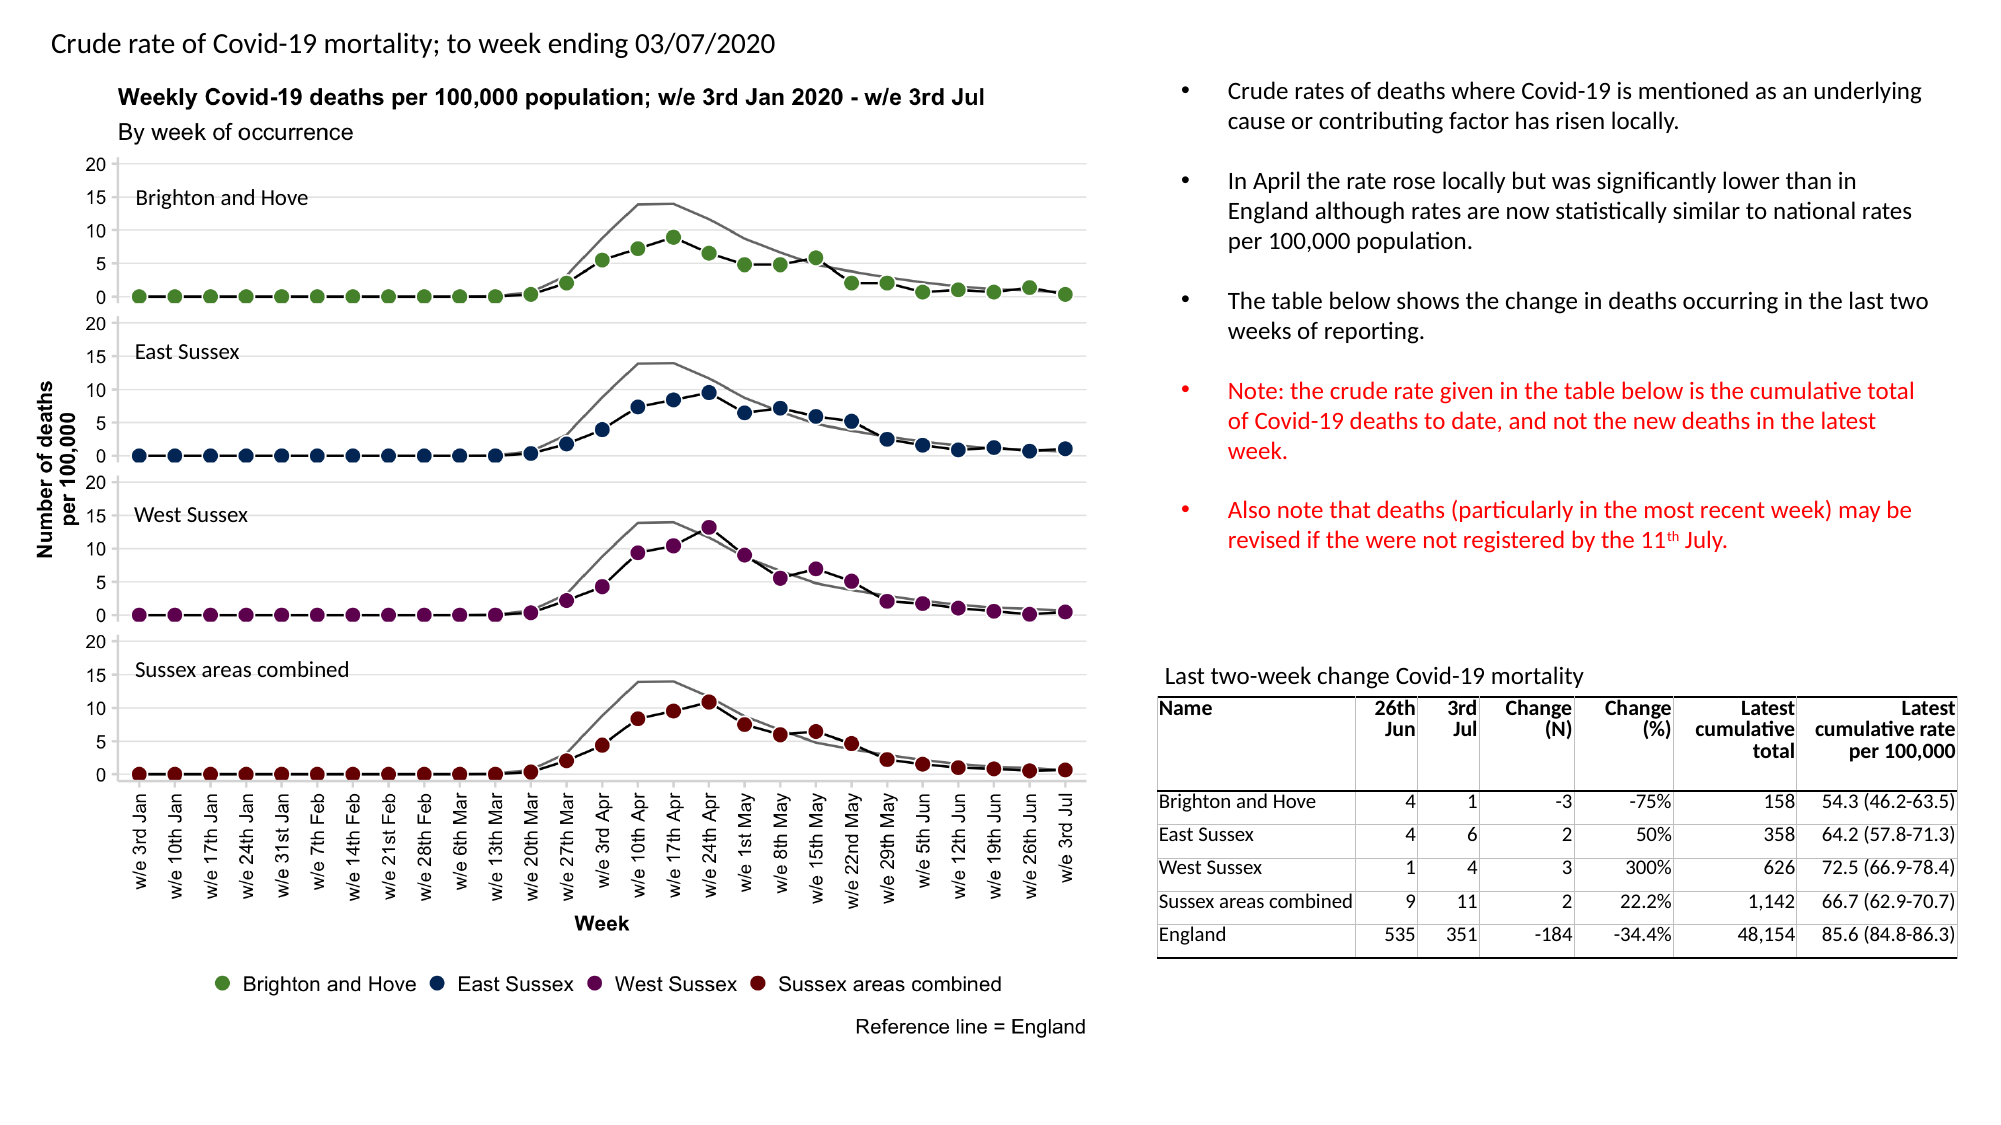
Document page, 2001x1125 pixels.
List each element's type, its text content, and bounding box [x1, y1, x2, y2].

table_cell West Sussex [1158, 859, 1355, 891]
table_header Name [1158, 698, 1355, 790]
table_cell East Sussex [1158, 825, 1355, 858]
table_cell Brighton and Hove [1158, 792, 1355, 824]
table_cell 48,154 [1674, 925, 1796, 957]
table_cell 351 [1418, 925, 1479, 957]
table_cell 72.5 (66.9-78.4) [1797, 859, 1957, 891]
table_cell 535 [1356, 925, 1417, 957]
table_cell 66.7 (62.9-70.7) [1797, 892, 1957, 924]
table_header Latest cumulative total [1674, 698, 1796, 790]
table_cell -34.4% [1575, 925, 1673, 957]
table_cell 2 [1480, 892, 1574, 924]
table_cell 626 [1674, 859, 1796, 891]
table_cell 4 [1418, 859, 1479, 891]
table_cell 64.2 (57.8-71.3) [1797, 825, 1957, 858]
table_cell 358 [1674, 825, 1796, 858]
table_header 3rd Jul [1418, 698, 1479, 790]
table_cell 6 [1418, 825, 1479, 858]
table_cell England [1158, 925, 1355, 957]
table_cell Sussex areas combined [1158, 892, 1355, 924]
text_box Crude rates of deaths where Covid-19 is mentioned as an underlying cause or contributing factor has risen locally. In April the rate rose locally but was significantly lower than in England although rates are now statistically similar to national rates per 100,000 population. The table below shows the change in deaths occurring in the last two weeks of reporting. Note: the crude rate given in the table below is the cumulative total of Covid-19 deaths to date, and not the new deaths in the latest week. Also note that deaths (particularly in the most recent week) may be revised if the were not registered by the 11th July. [1166, 67, 1949, 592]
table_cell 22.2% [1575, 892, 1673, 924]
table_header 26th Jun [1356, 698, 1417, 790]
table_cell 1,142 [1674, 892, 1796, 924]
table_cell 11 [1418, 892, 1479, 924]
table_cell 1 [1356, 859, 1417, 891]
table_header Change (%) [1575, 698, 1673, 790]
table_cell 54.3 (46.2-63.5) [1797, 792, 1957, 824]
table_cell 4 [1356, 792, 1417, 824]
table_cell 50% [1575, 825, 1673, 858]
table_cell 85.6 (84.8-86.3) [1797, 925, 1957, 957]
text_box Last two-week change Covid-19 mortality [1150, 651, 1600, 697]
table_cell 300% [1575, 859, 1673, 891]
table_cell 3 [1480, 859, 1574, 891]
table_cell 4 [1356, 825, 1417, 858]
table_cell 1 [1418, 792, 1479, 824]
text_box Crude rate of Covid-19 mortality; to week ending 03/07/2020 [36, 16, 792, 67]
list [24, 75, 1099, 1050]
table_cell -184 [1480, 925, 1574, 957]
table_cell -75% [1575, 792, 1673, 824]
table_cell -3 [1480, 792, 1574, 824]
table_cell 9 [1356, 892, 1417, 924]
table_cell 158 [1674, 792, 1796, 824]
table_header Change (N) [1480, 698, 1574, 790]
table_header Latest cumulative rate per 100,000 [1797, 698, 1957, 790]
table_cell 2 [1480, 825, 1574, 858]
